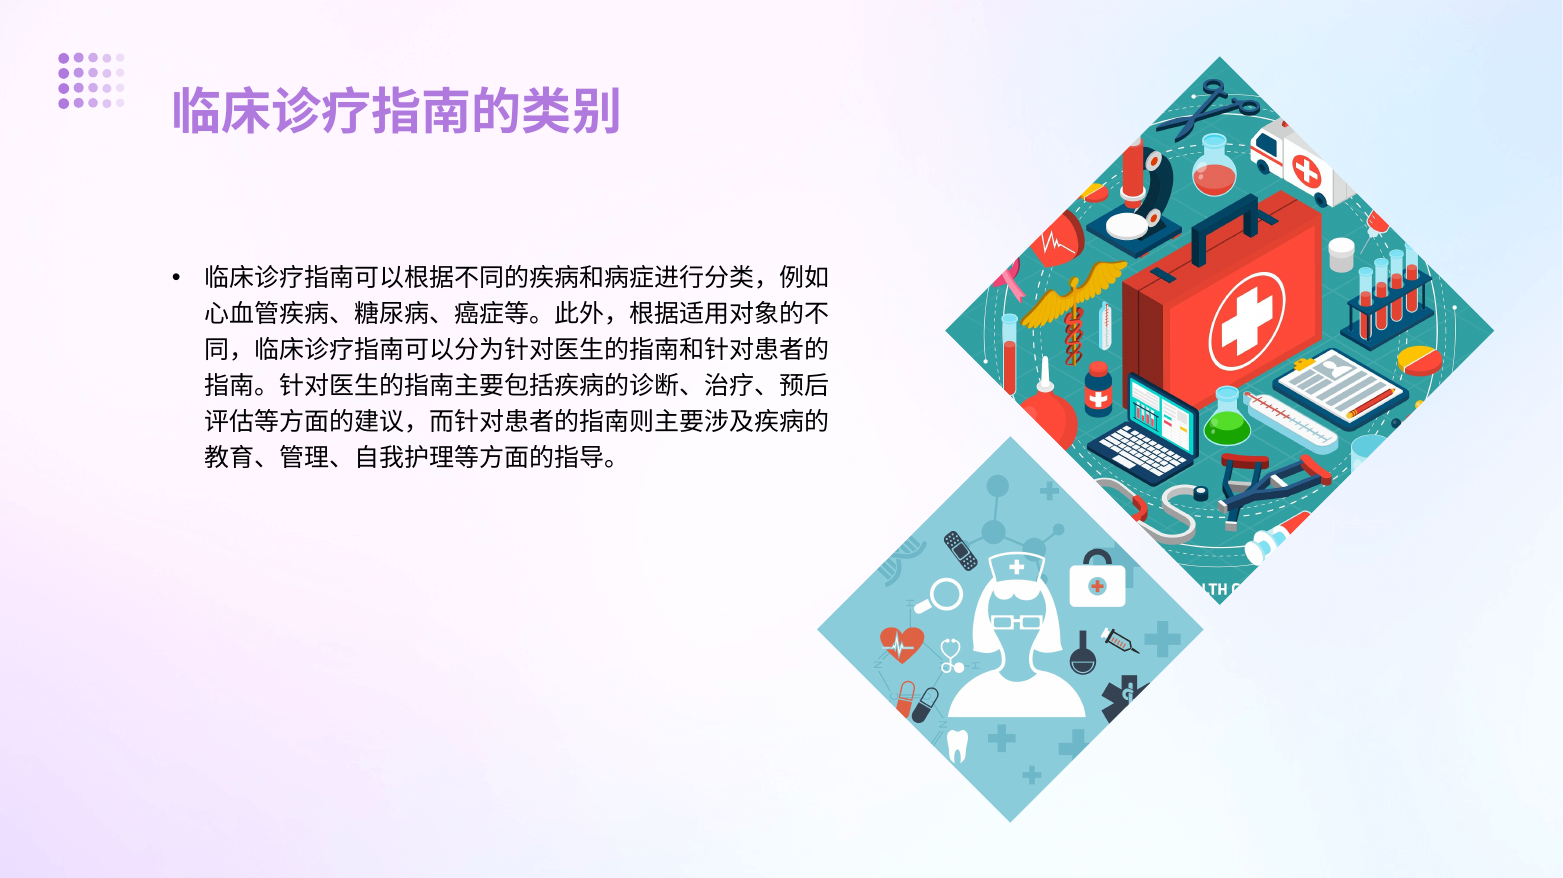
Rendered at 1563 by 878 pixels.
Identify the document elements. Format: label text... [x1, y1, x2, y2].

text_box [73, 67, 84, 78]
text_box [115, 53, 125, 62]
text_box [58, 98, 70, 110]
text_box [58, 68, 70, 79]
text_box [102, 53, 112, 63]
text_box [102, 99, 112, 109]
text_box [58, 83, 70, 94]
text_box [88, 67, 98, 78]
text_box 临床诊疗指南可以根据不同的疾病和病症进行分类，例如心血管疾病、糖尿病、癌症等。此外，根据适用对象的不同，临床诊疗指南可以分为针对医生的指南和针对患者的指南。针对医生的指南主要包括疾病的诊断、治疗、预后评估等方面的建议，而针对患者的指南则主要涉及疾病的教育、管理、自我护理等方面的指导。 [156, 240, 844, 488]
picture [0, 0, 1563, 878]
text_box [88, 98, 98, 108]
text_box [73, 52, 84, 63]
text_box [58, 52, 70, 64]
text_box [115, 68, 125, 77]
text_box [115, 98, 125, 108]
text_box [73, 97, 84, 108]
text_box [115, 83, 125, 92]
text_box 临床诊疗指南的类别 [156, 19, 1439, 156]
text_box [102, 84, 112, 93]
text_box [73, 82, 84, 93]
text_box [88, 52, 98, 63]
text_box [102, 68, 112, 78]
text_box [88, 82, 98, 93]
